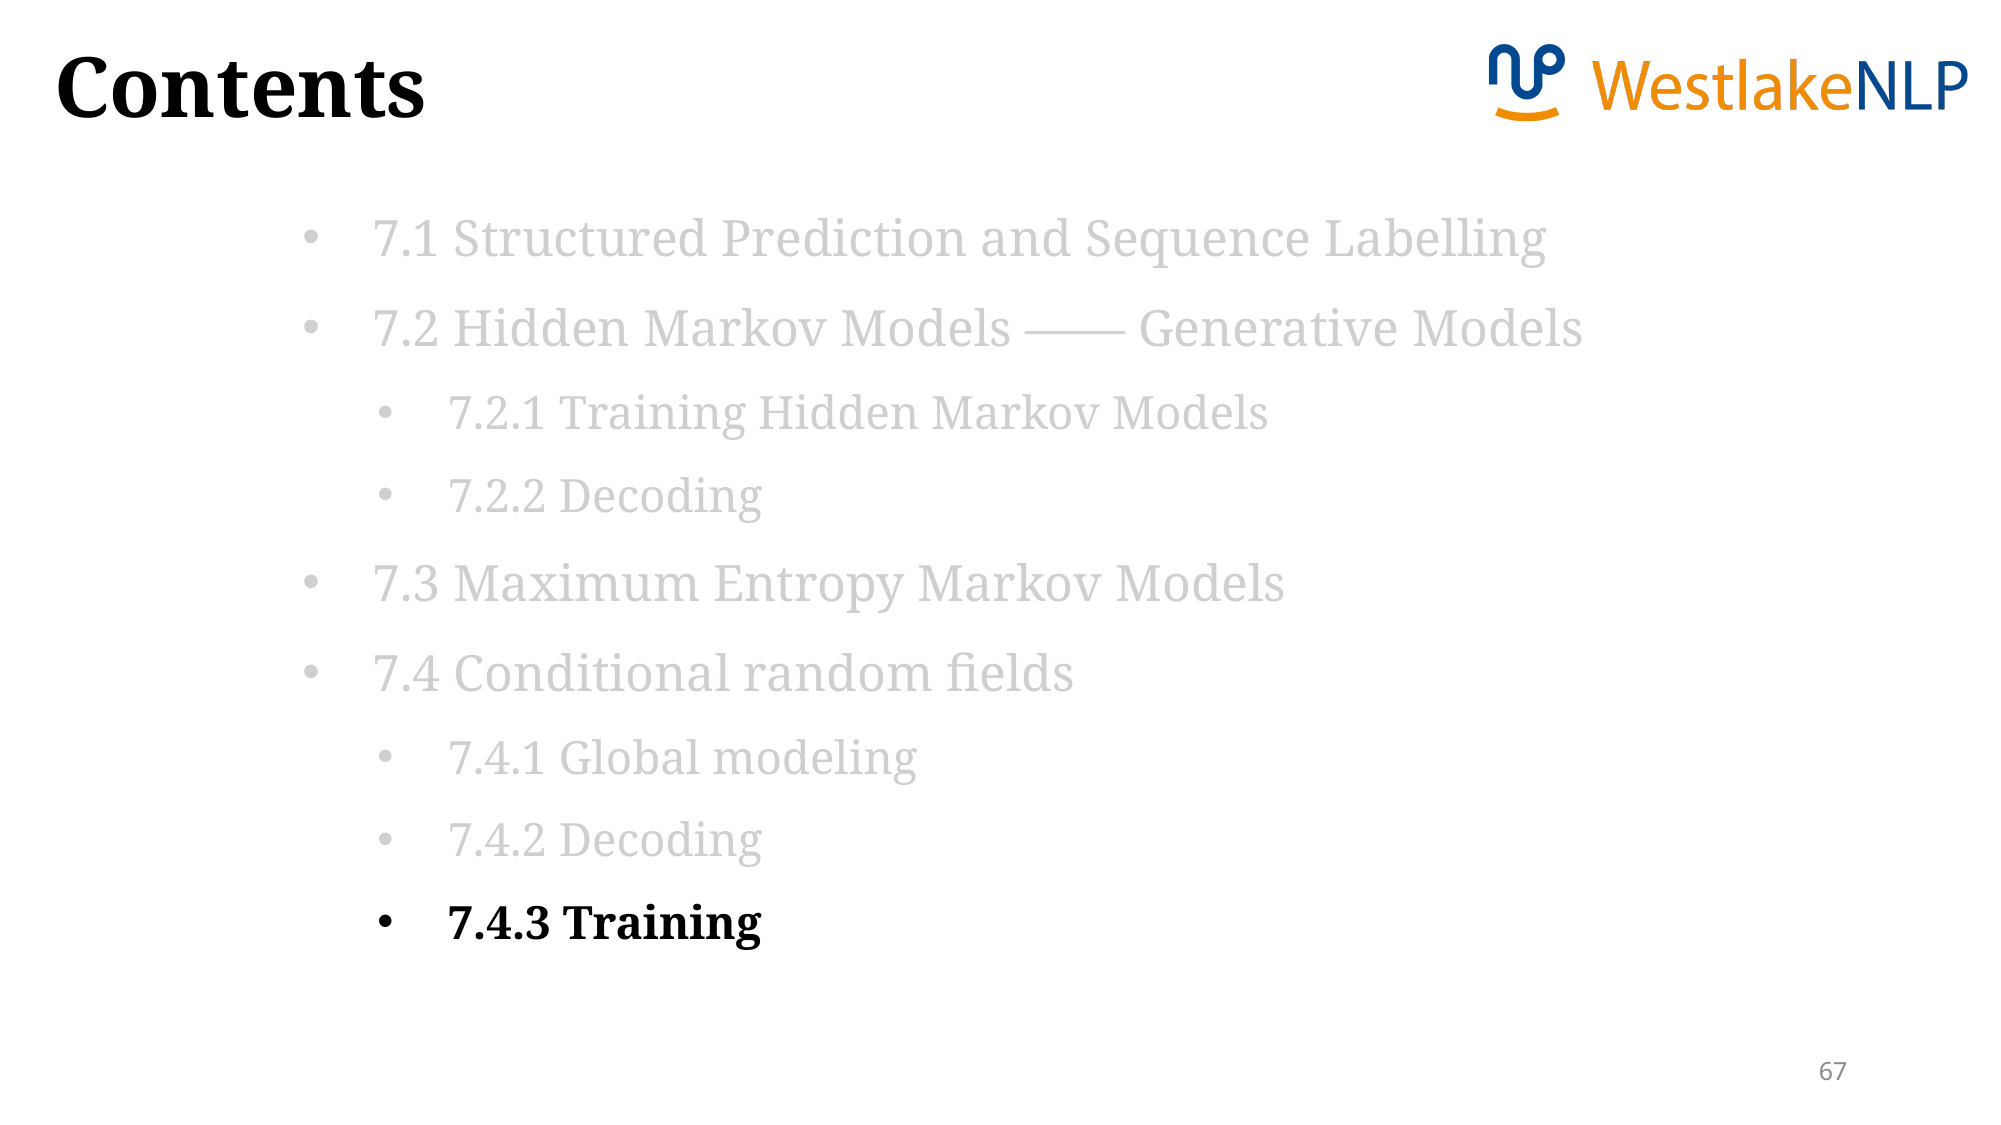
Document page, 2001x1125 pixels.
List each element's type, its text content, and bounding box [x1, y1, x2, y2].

text_box 7.1 Structured Prediction and Sequence Labelling 7.2 Hidden Markov Models —— Generative Models 7.2.1 Training Hidden Markov Models 7.2.2 Decoding 7.3 Maximum Entropy Markov Models 7.4 Conditional random fields 7.4.1 Global modeling 7.4.2 Decoding 7.4.3 Training [287, 168, 1599, 956]
picture [1459, 0, 2000, 170]
text_box Contents [39, 26, 541, 142]
slide_number 67 [1412, 1042, 1863, 1103]
